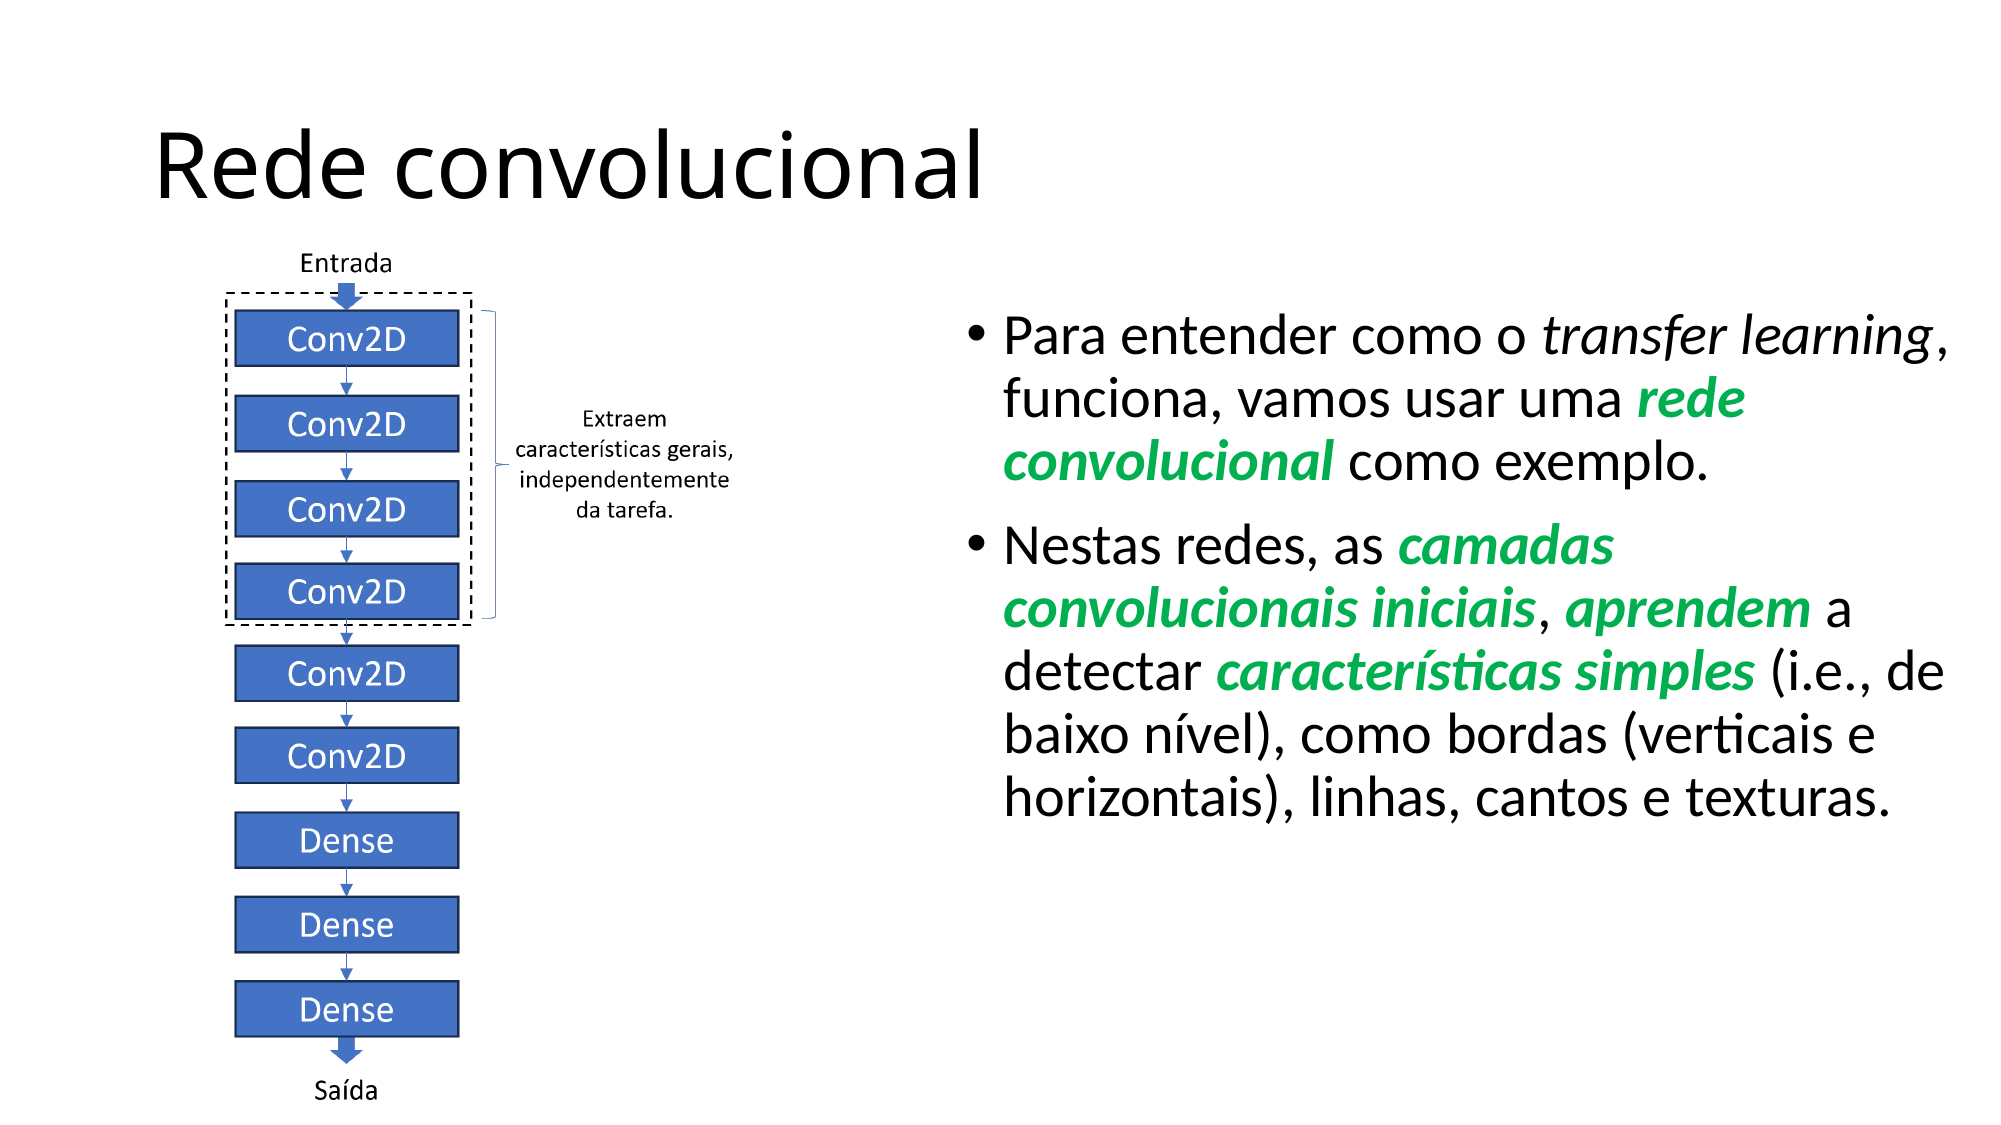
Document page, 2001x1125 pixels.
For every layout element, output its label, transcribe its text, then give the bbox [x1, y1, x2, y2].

list Para entender como o transfer learning, funciona, vamos usar uma rede convolucional como exemplo. Nestas redes, as camadas convolucionais iniciais, aprendem a detectar características simples (i.e., de baixo nível), como bordas (verticais e horizontais), linhas, cantos e texturas. [951, 296, 1971, 1125]
title Rede convolucional [137, 59, 1863, 278]
picture [224, 235, 755, 1125]
